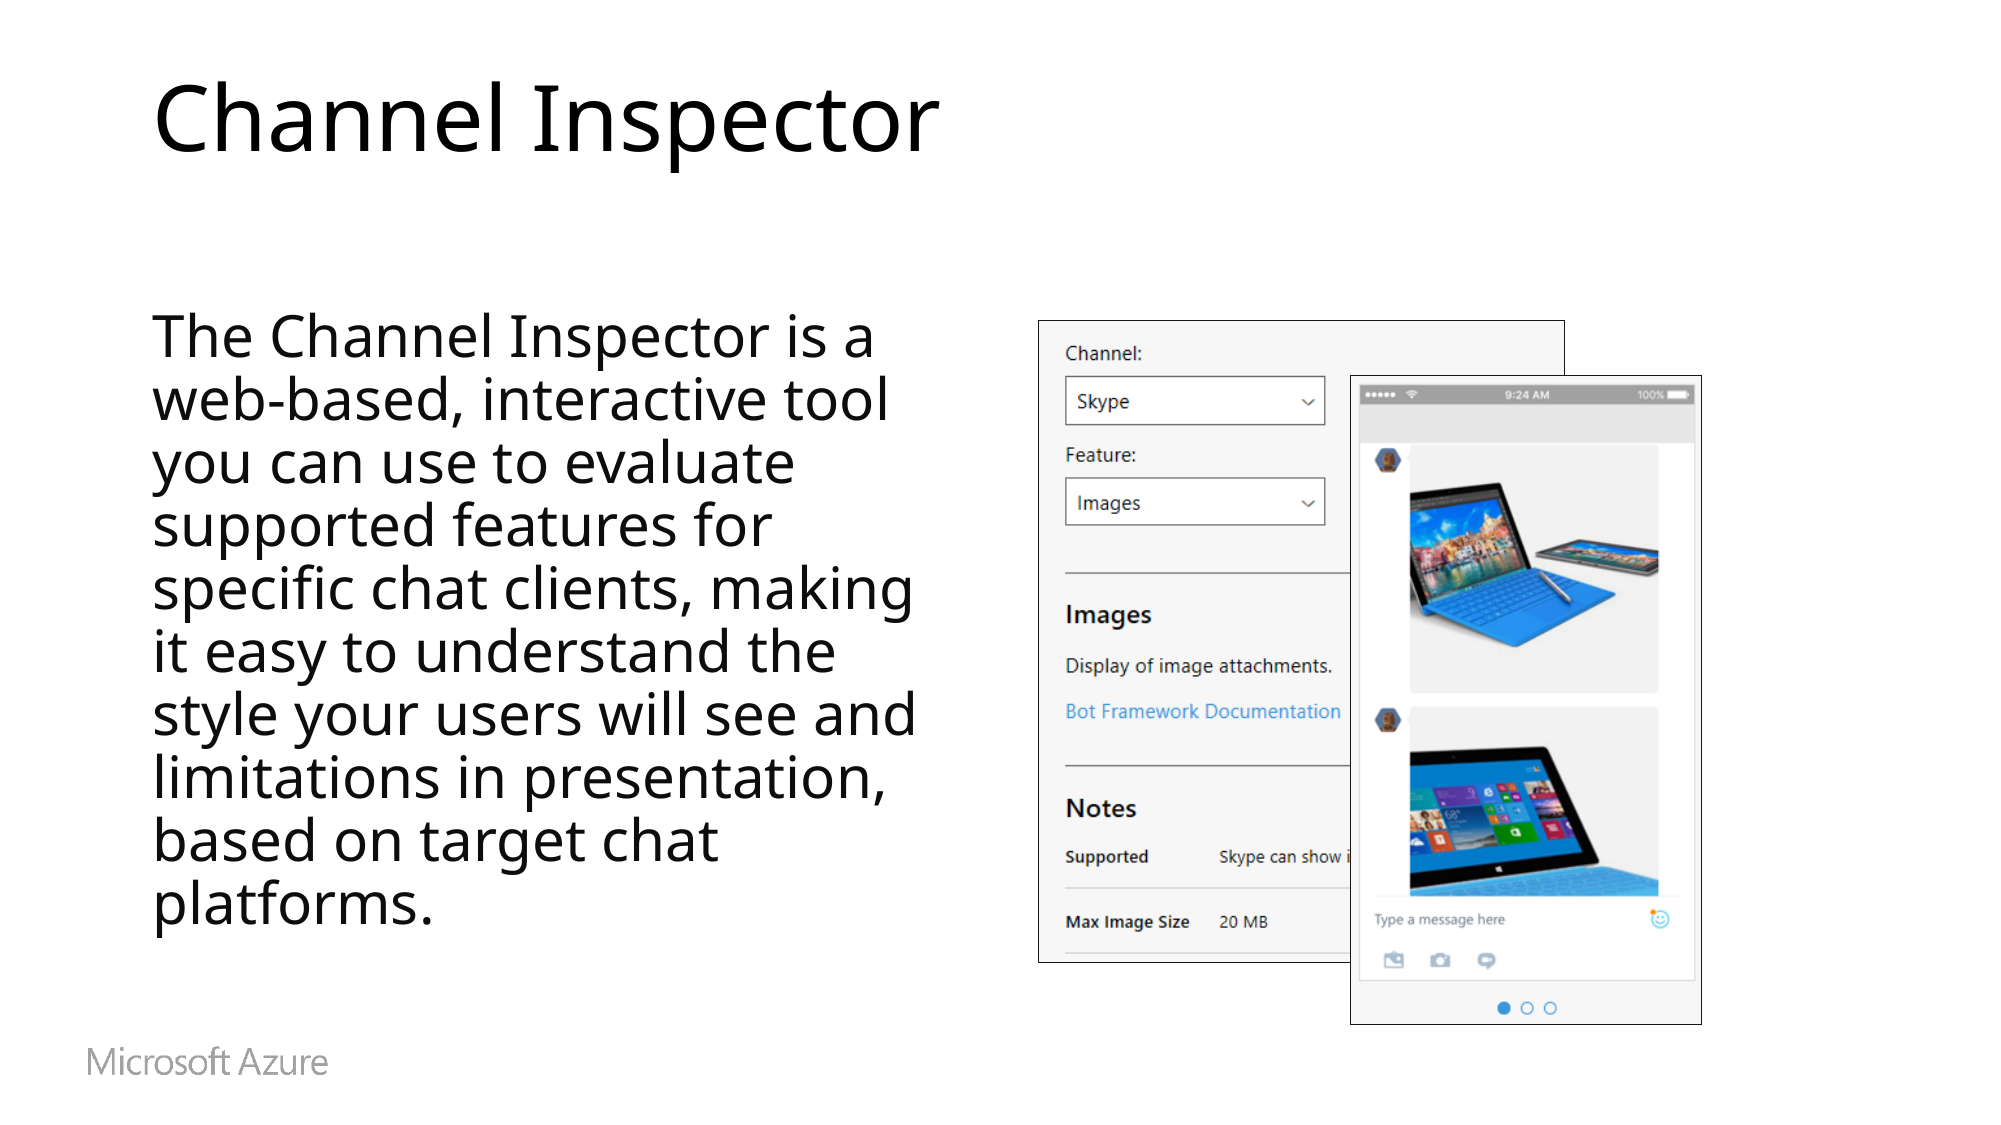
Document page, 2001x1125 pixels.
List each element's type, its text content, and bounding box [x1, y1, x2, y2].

list The Channel Inspector is a web-based, interactive tool you can use to evaluate supported features for specific chat clients, making it easy to understand the style your users will see and limitations in presentation, based on target chat platforms. [138, 299, 956, 953]
picture [1038, 320, 1702, 1025]
title Channel Inspector [138, 60, 1968, 183]
